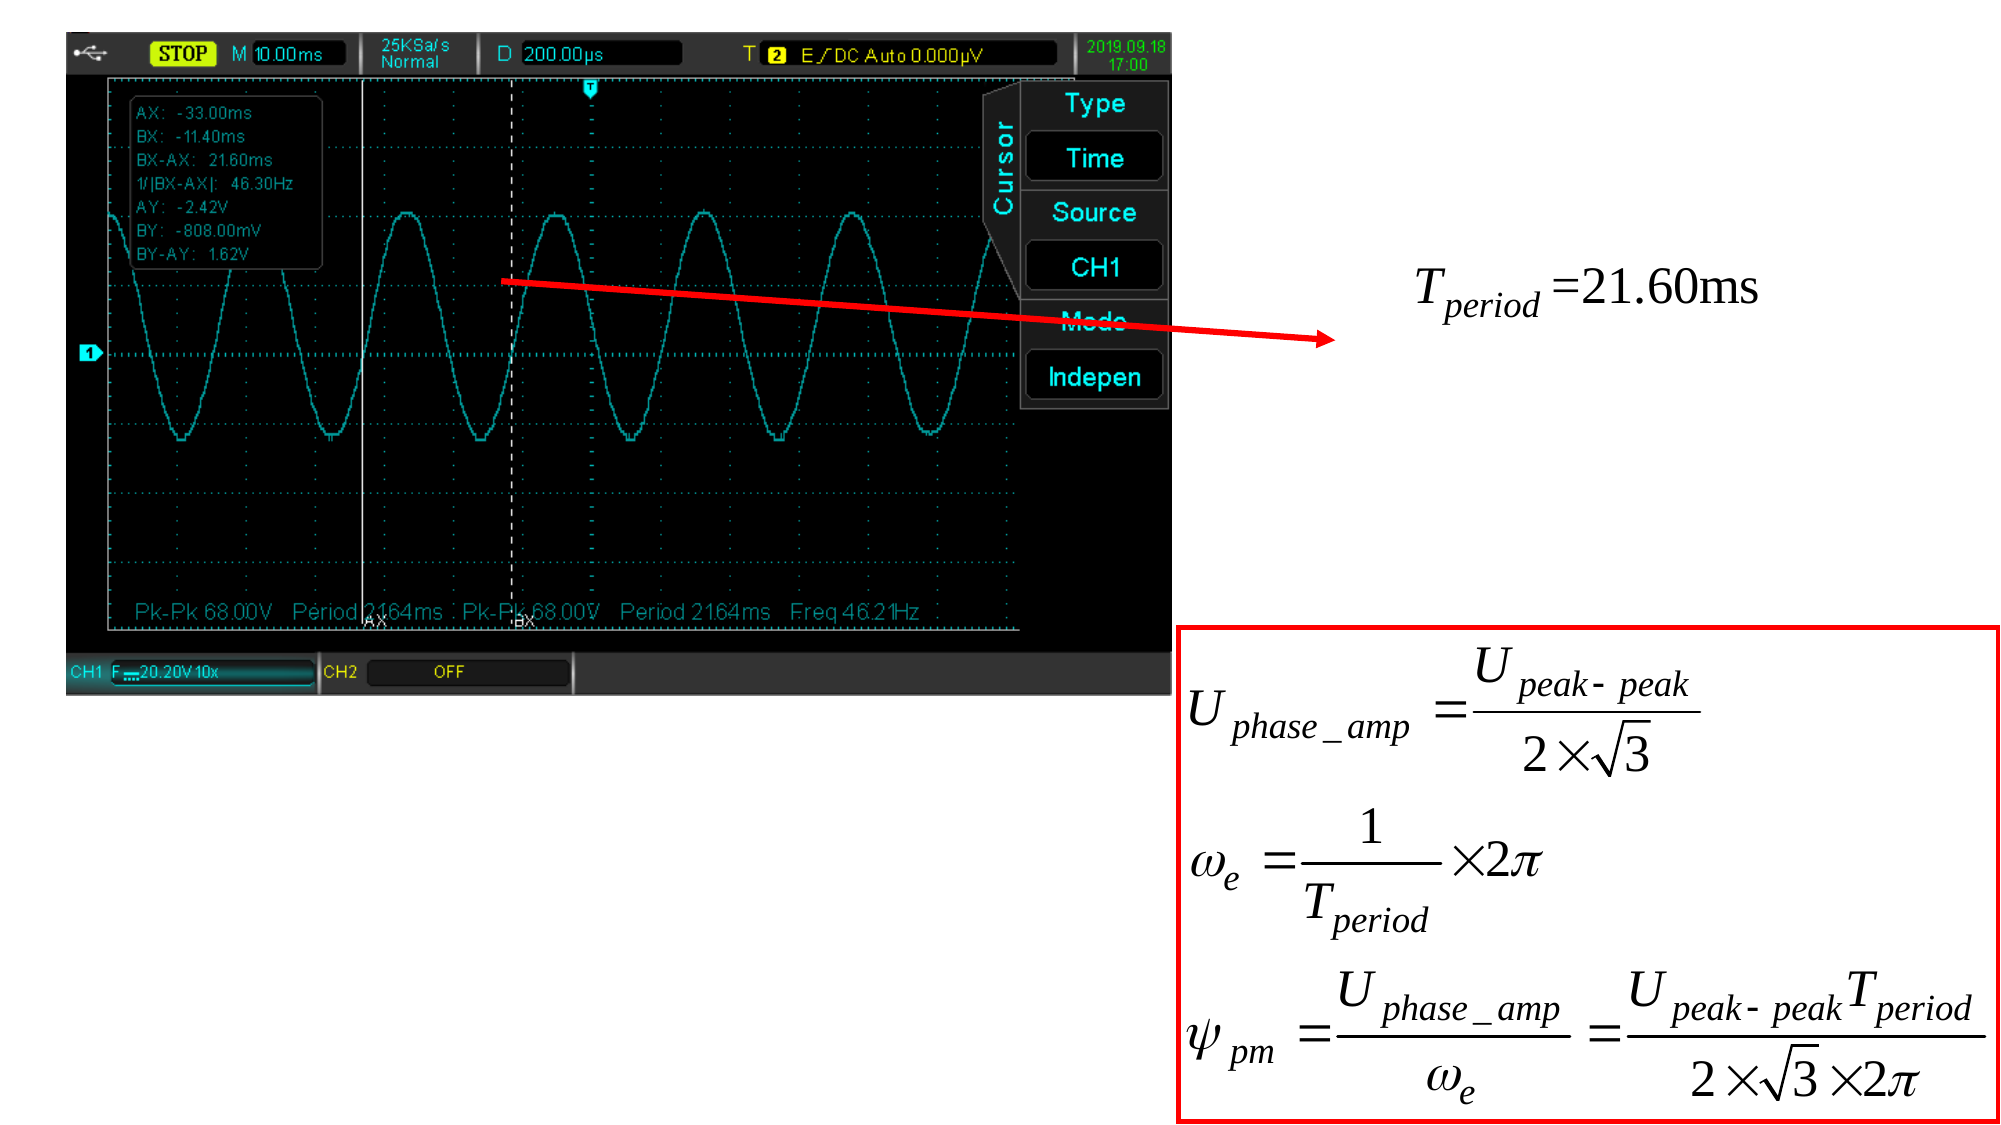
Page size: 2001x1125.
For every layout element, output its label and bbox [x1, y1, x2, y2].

text_box [1181, 629, 1997, 1120]
picture [66, 32, 1172, 696]
text_box [501, 281, 1336, 341]
text_box [1407, 250, 1771, 341]
